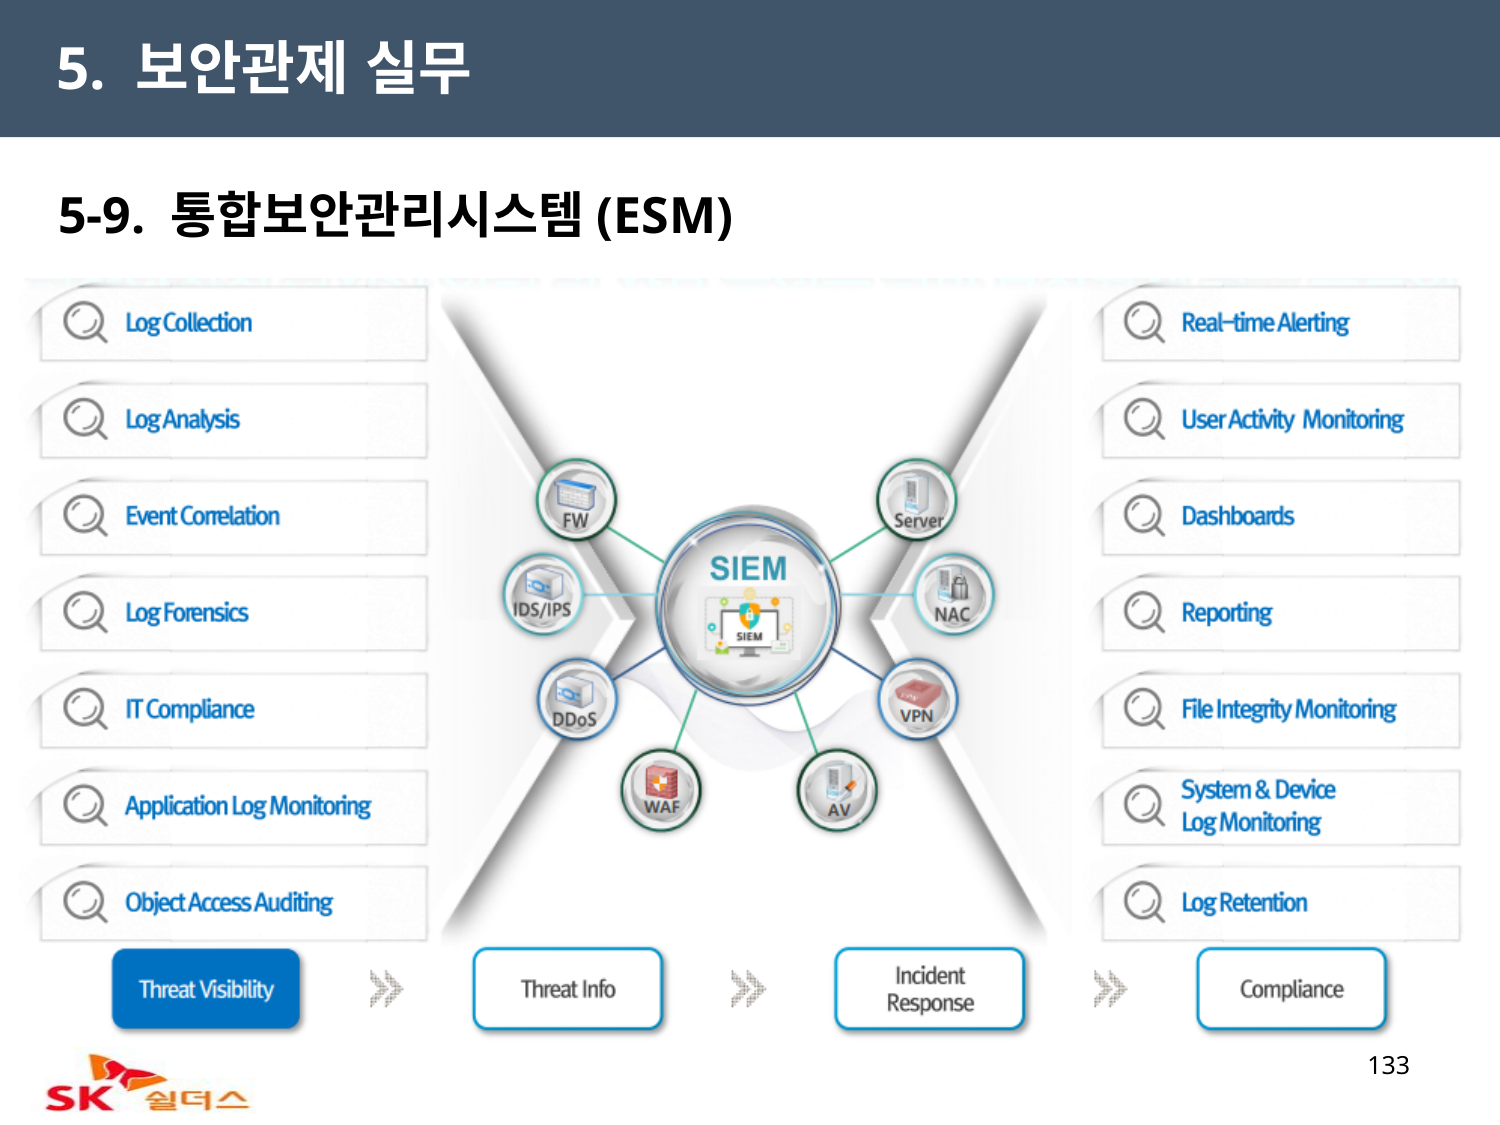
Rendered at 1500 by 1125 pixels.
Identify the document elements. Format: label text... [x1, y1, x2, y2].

slide_number 133 [1074, 1054, 1425, 1103]
text_box 5. 보안관제 실무 [39, 17, 752, 116]
text_box 5-9. 통합보안관리시스템(ESM) [42, 171, 1461, 257]
picture [17, 278, 1483, 1121]
